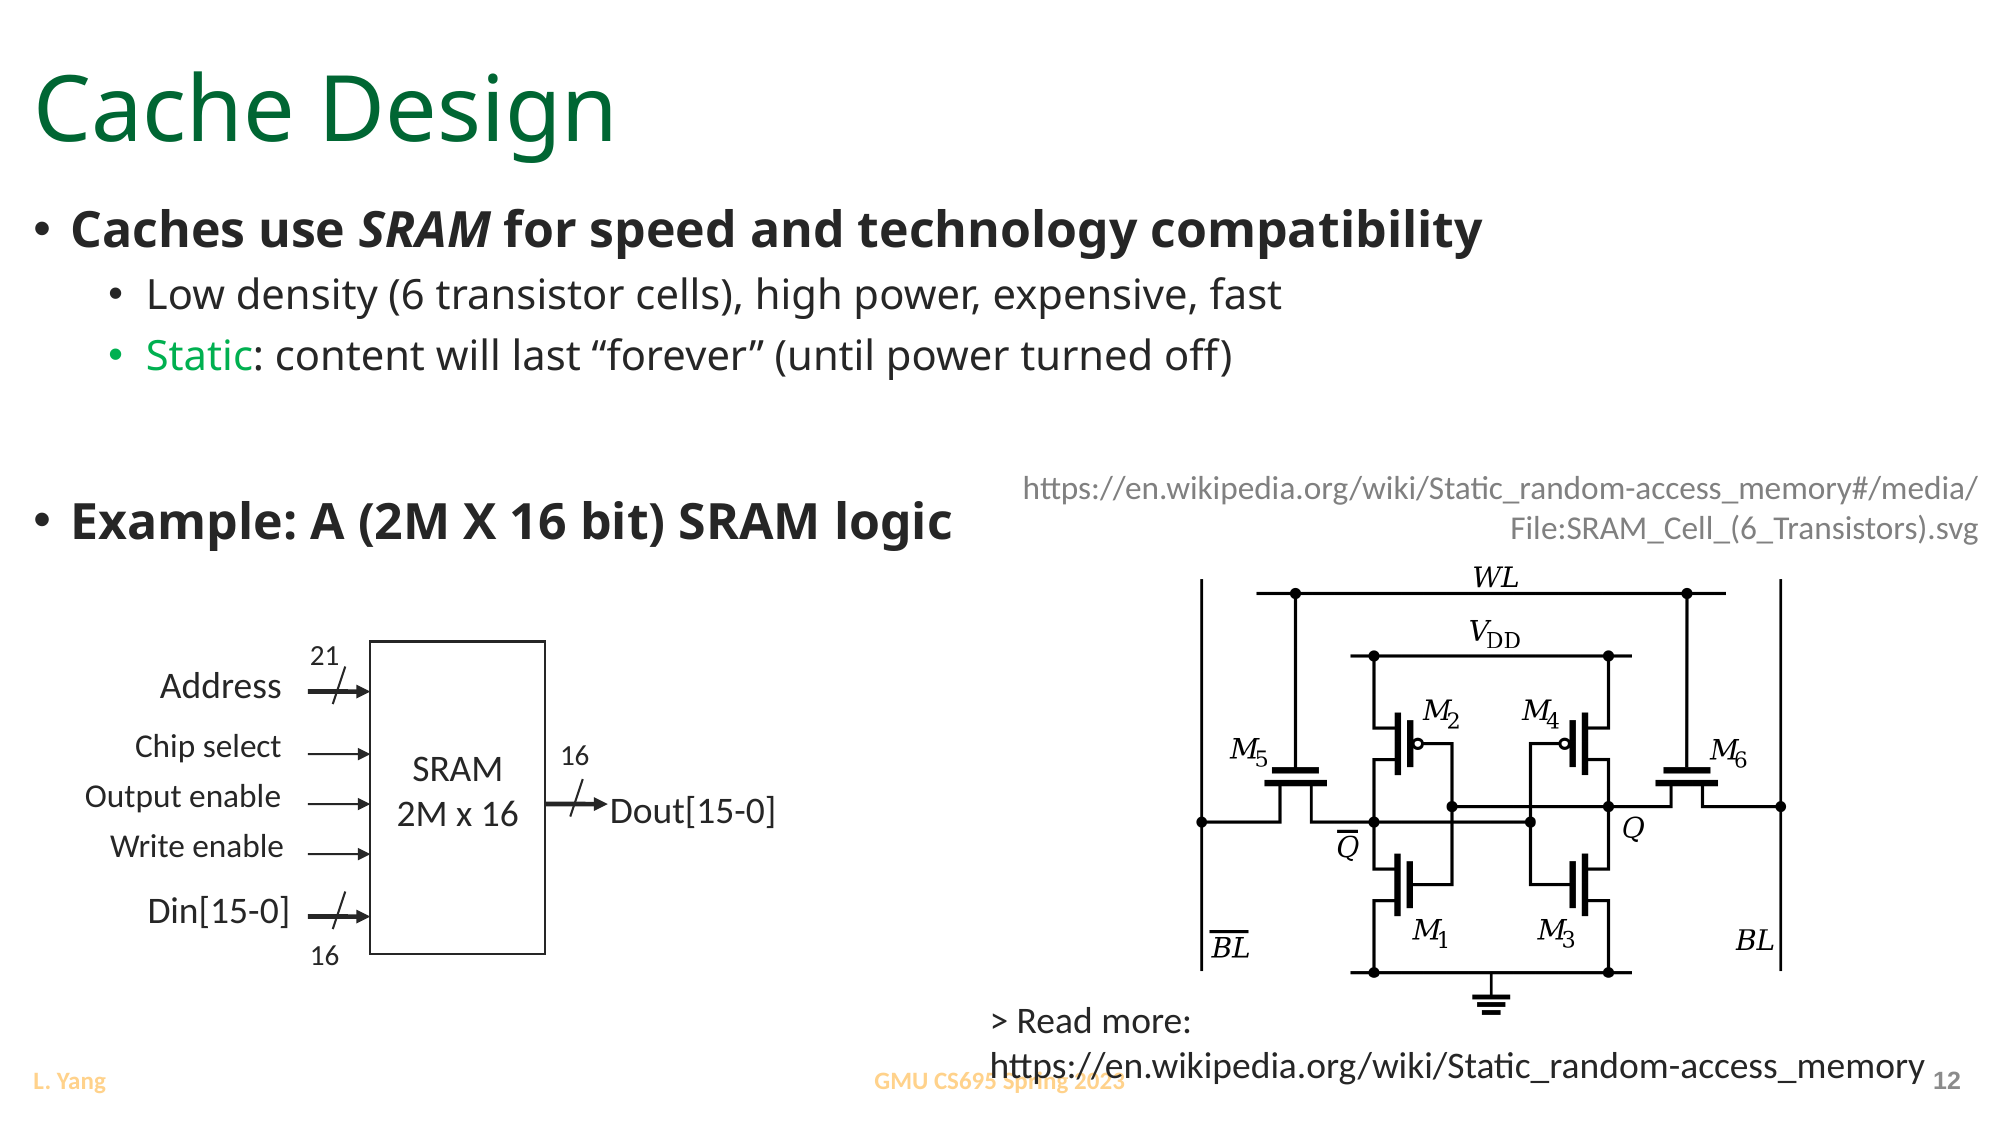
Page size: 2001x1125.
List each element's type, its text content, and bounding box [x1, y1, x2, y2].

picture [1178, 554, 1804, 1024]
text_box https://en.wikipedia.org/wiki/Static_random-access_memory#/media/File:SRAM_Cell_(6_Transistors).svg [969, 458, 1995, 554]
slide_number 12 [1526, 1050, 1977, 1110]
text_box > Read more: https://en.wikipedia.org/wiki/Static_random-access_memory [974, 989, 1942, 1094]
slide_number L. Yang [18, 1050, 469, 1110]
title Cache Design [18, 25, 1977, 169]
footer GMU CS695 Spring 2023 [662, 1050, 1338, 1110]
list Caches use SRAM for speed and technology compatibility Low density (6 transistor cells), high power, expensive, fast Static: content will last “forever” (until power turned off) Example: A (2M X 16 bit) SRAM logic [18, 190, 1976, 1035]
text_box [70, 629, 808, 980]
